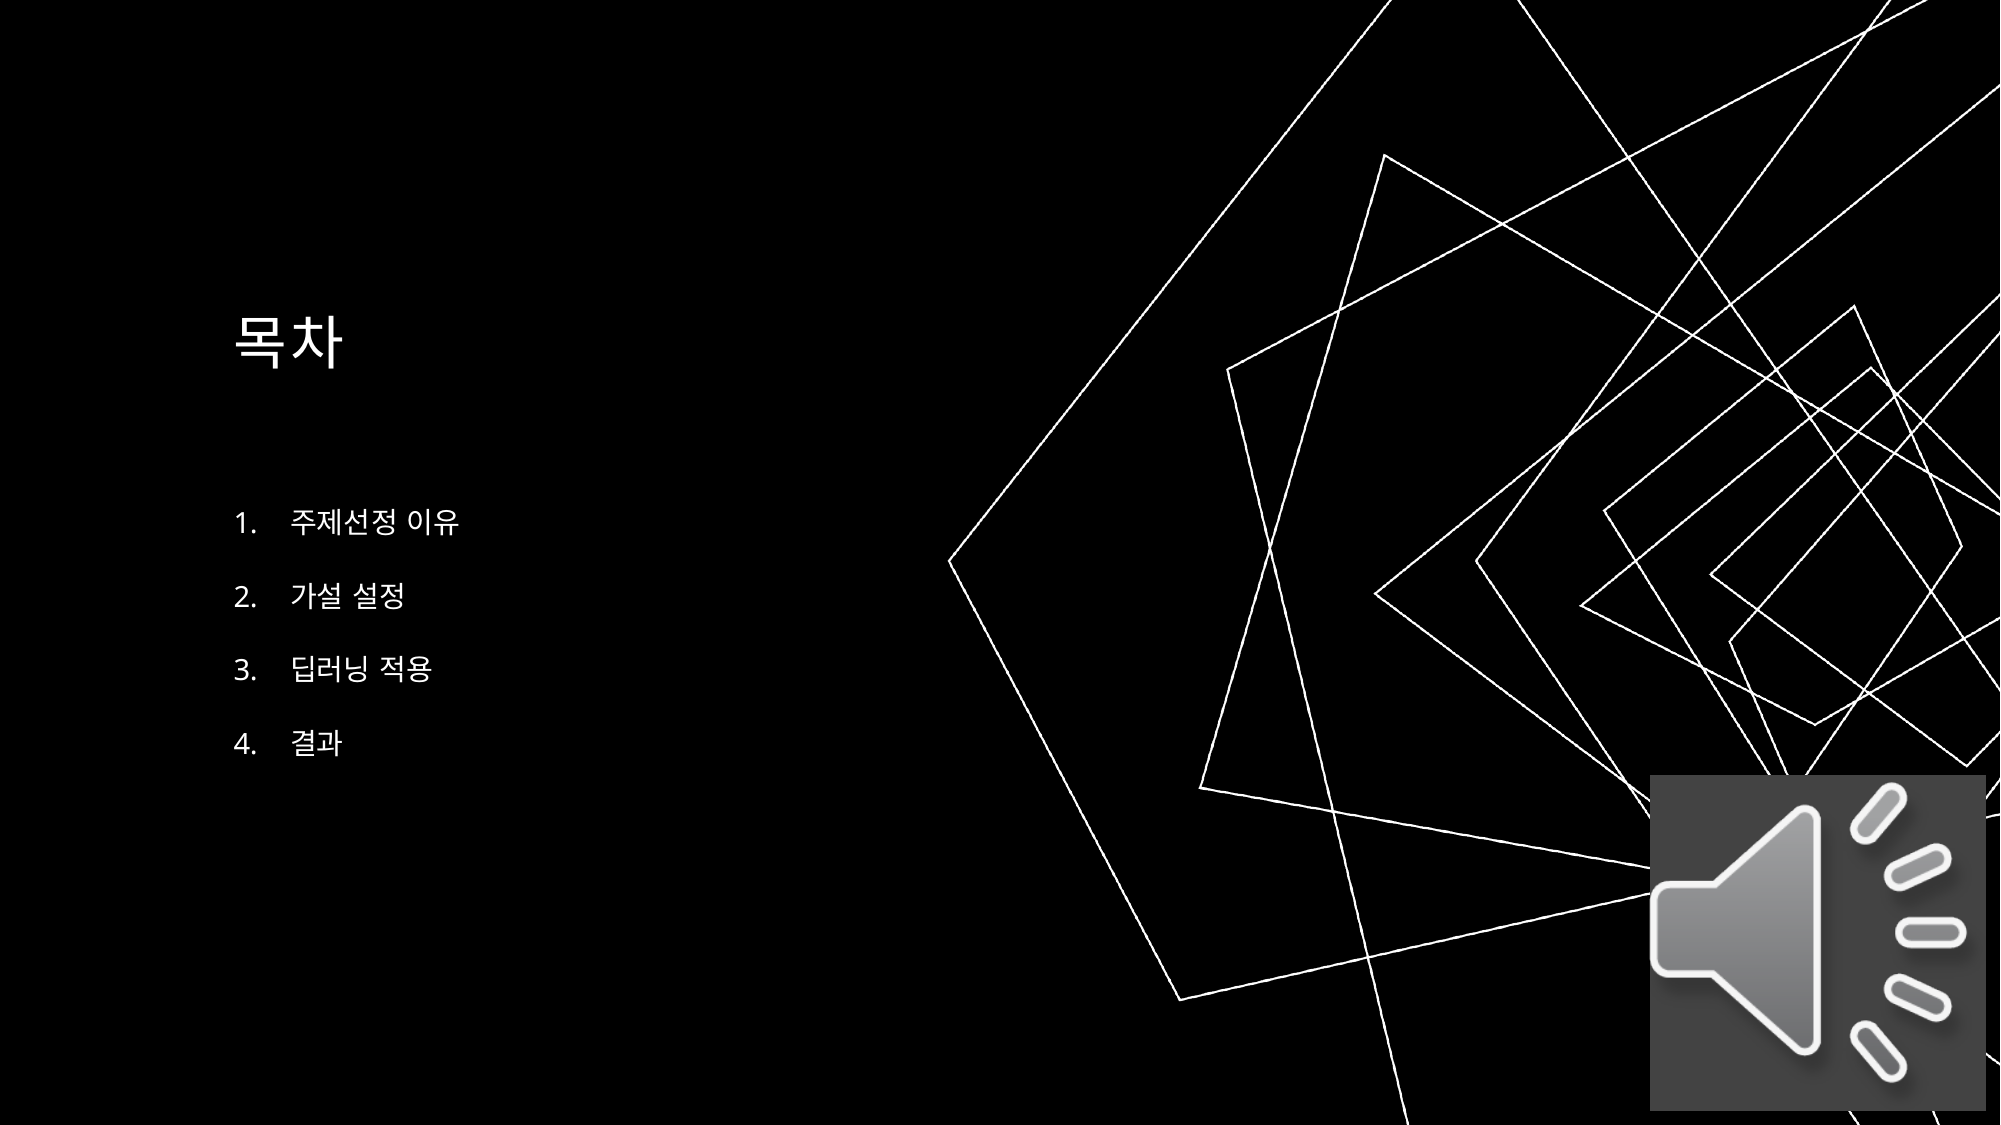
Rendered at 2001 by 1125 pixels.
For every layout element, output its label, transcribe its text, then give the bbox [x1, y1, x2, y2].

title 목차 [218, 167, 734, 385]
picture [900, 0, 2000, 1125]
list 주제선정 이유 가설 설정 딥러닝 적용 결과 [218, 479, 694, 893]
